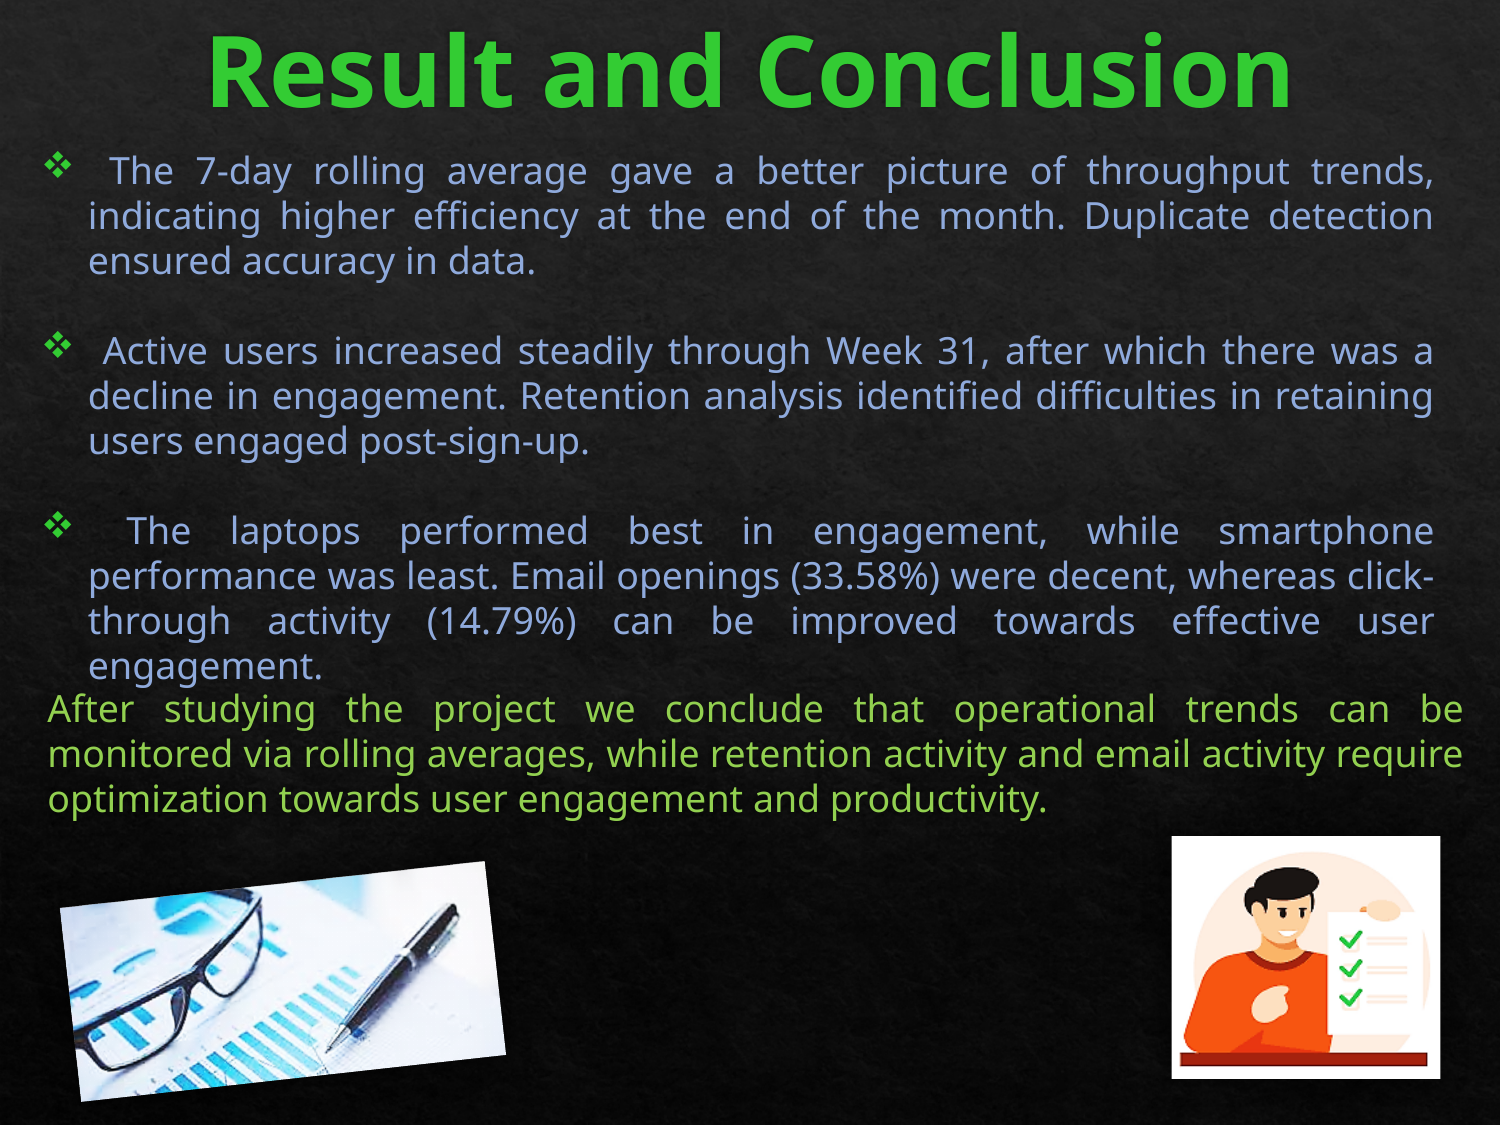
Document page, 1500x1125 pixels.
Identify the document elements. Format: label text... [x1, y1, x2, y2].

picture [1171, 836, 1441, 1079]
picture [60, 862, 507, 1102]
list After studying the project we conclude that operational trends can be monitored via rolling averages, while retention activity and email activity require optimization towards user engagement and productivity. [26, 677, 1481, 837]
title Result and Conclusion [113, 0, 1387, 136]
text_box The 7-day rolling average gave a better picture of throughput trends, indicating higher efficiency at the end of the month. Duplicate detection ensured accuracy in data. Active users increased steadily through Week 31, after which there was a decline in engagement. Retention analysis identified difficulties in retaining users engaged post-sign-up. The laptops performed best in engagement, while smartphone performance was least. Email openings (33.58%) were decent, whereas click-through activity (14.79%) can be improved towards effective user engagement. [26, 139, 1451, 695]
